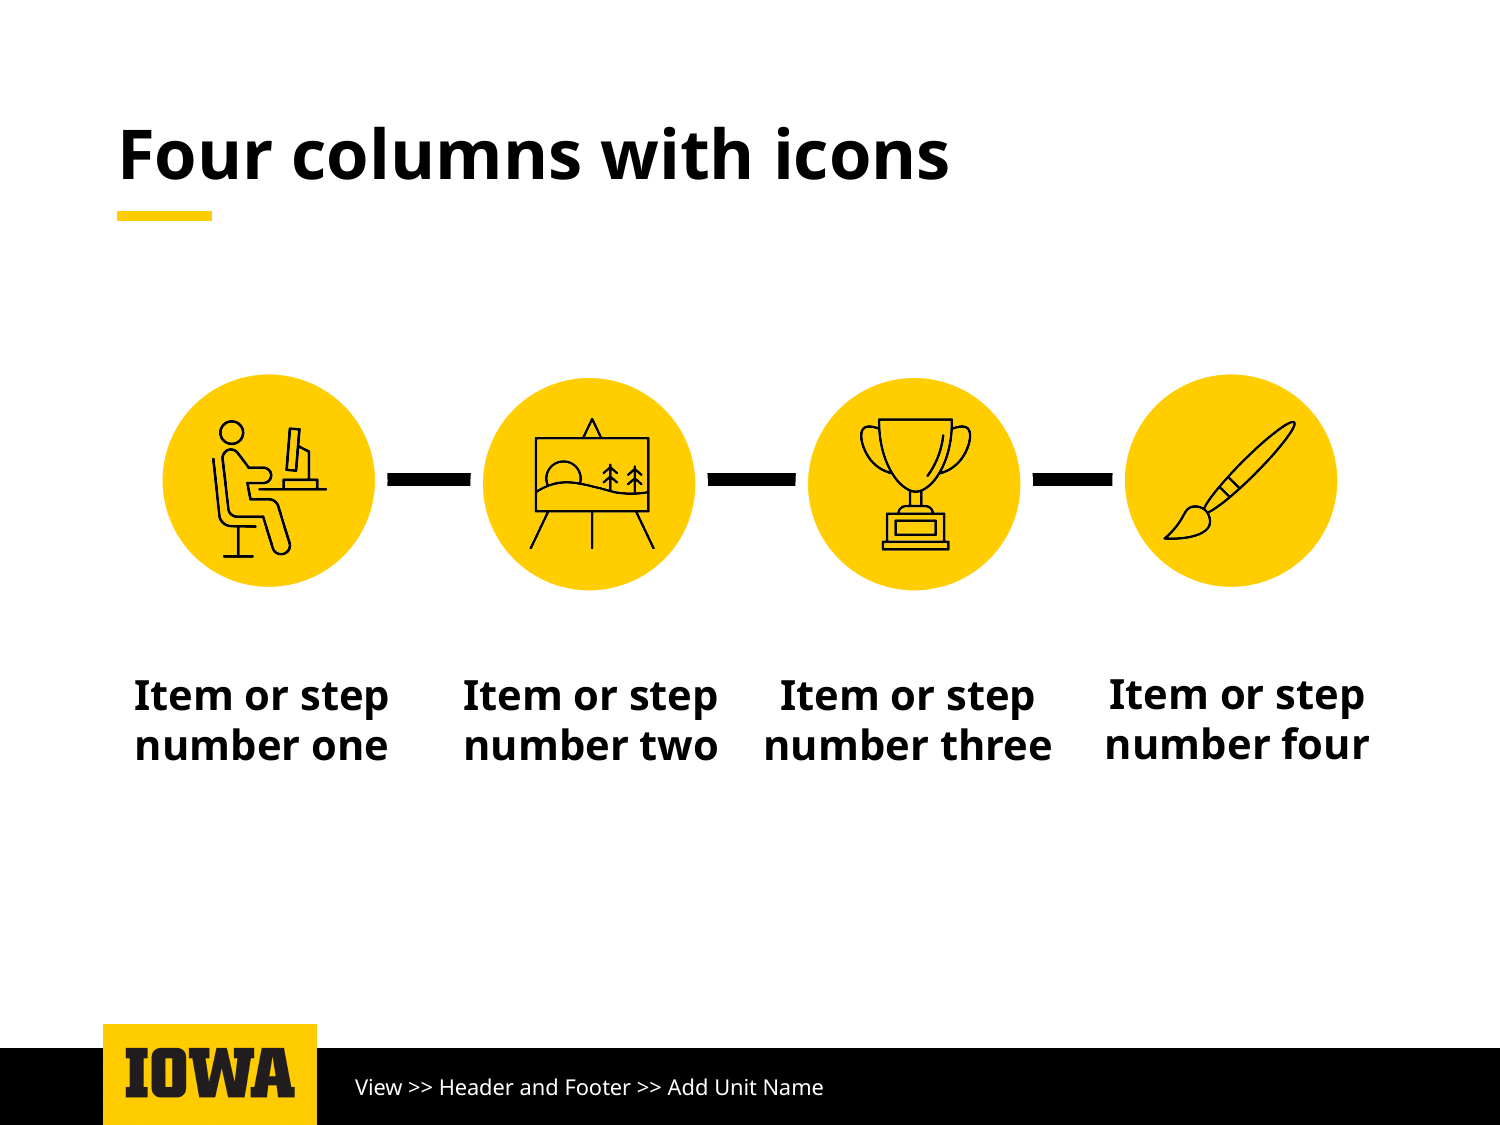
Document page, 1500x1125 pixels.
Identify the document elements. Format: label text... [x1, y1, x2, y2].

picture [191, 415, 338, 560]
picture [847, 417, 984, 552]
picture [103, 1024, 317, 1125]
list Item or step number three [763, 669, 1054, 793]
picture [525, 417, 659, 549]
footer View >> Header and Footer >> Add Unit Name [340, 1056, 1409, 1117]
picture [1162, 414, 1298, 549]
list Item or step number one [117, 669, 408, 793]
title Four columns with icons [117, 86, 1383, 229]
list Item or step number two [446, 669, 737, 793]
list Item or step number four [1092, 668, 1383, 792]
